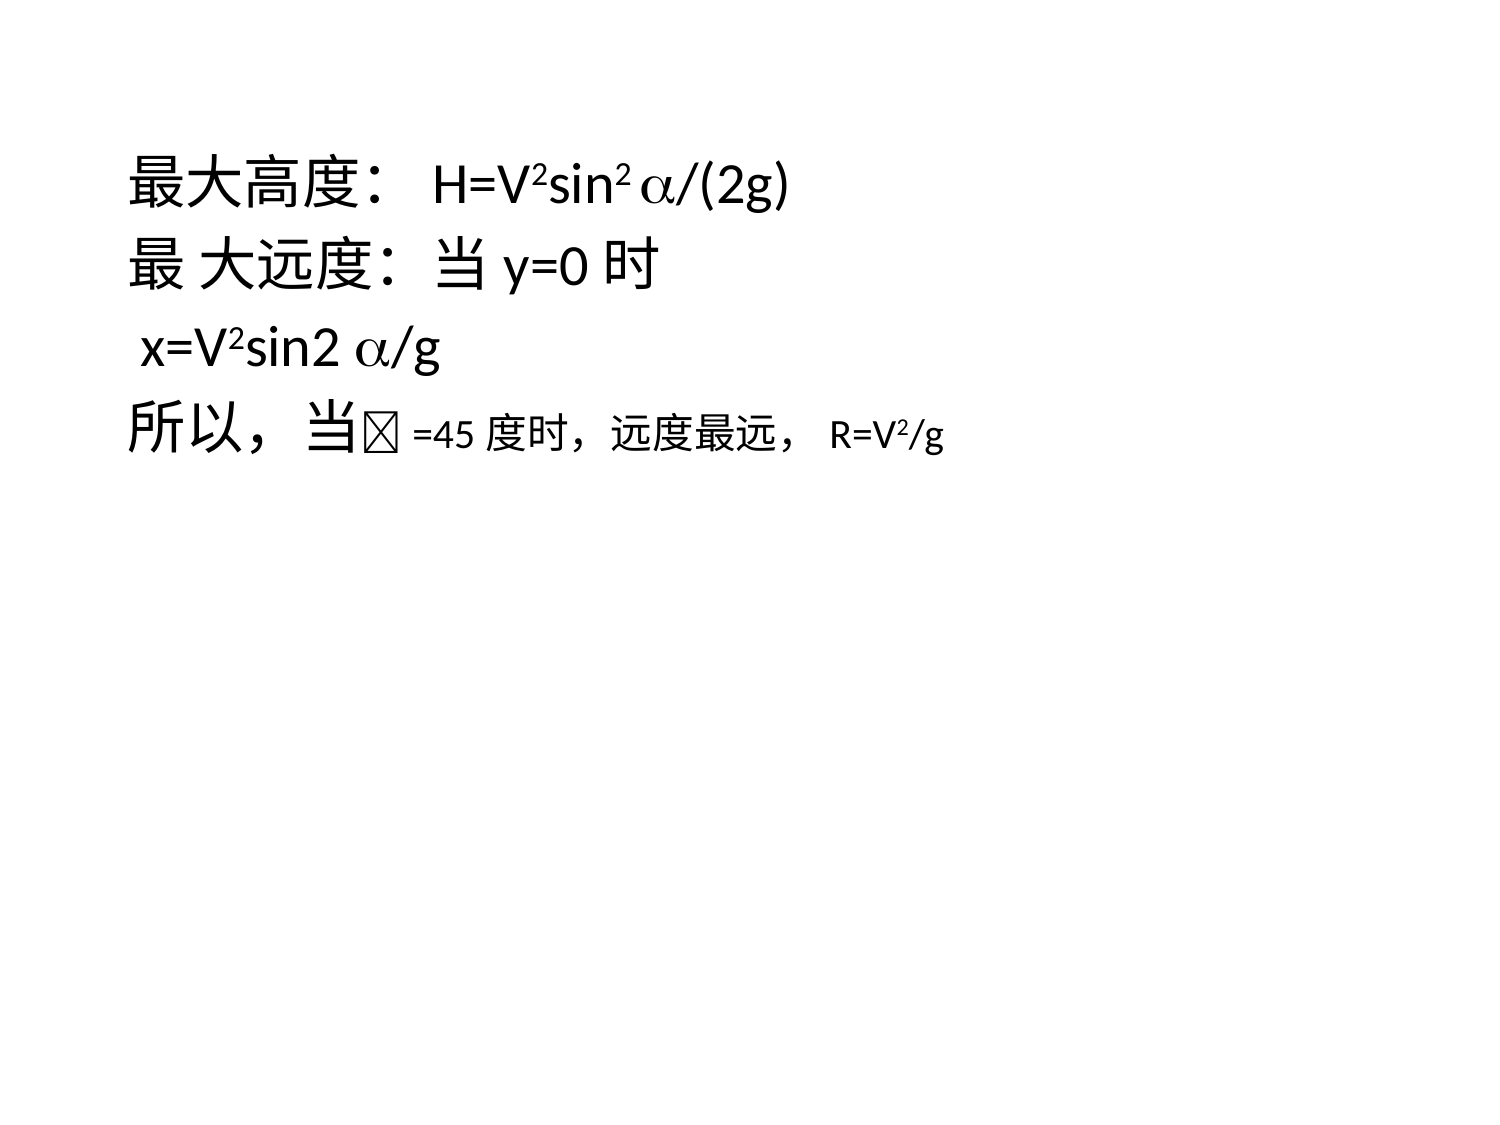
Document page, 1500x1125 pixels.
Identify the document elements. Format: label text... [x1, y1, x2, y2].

list 最大高度：H=V2sin2 /(2g) 最 大远度：当y=0时 x=V2sin2 /g 所以，当=45度时，远度最远，R=V2/g [112, 137, 1388, 1000]
